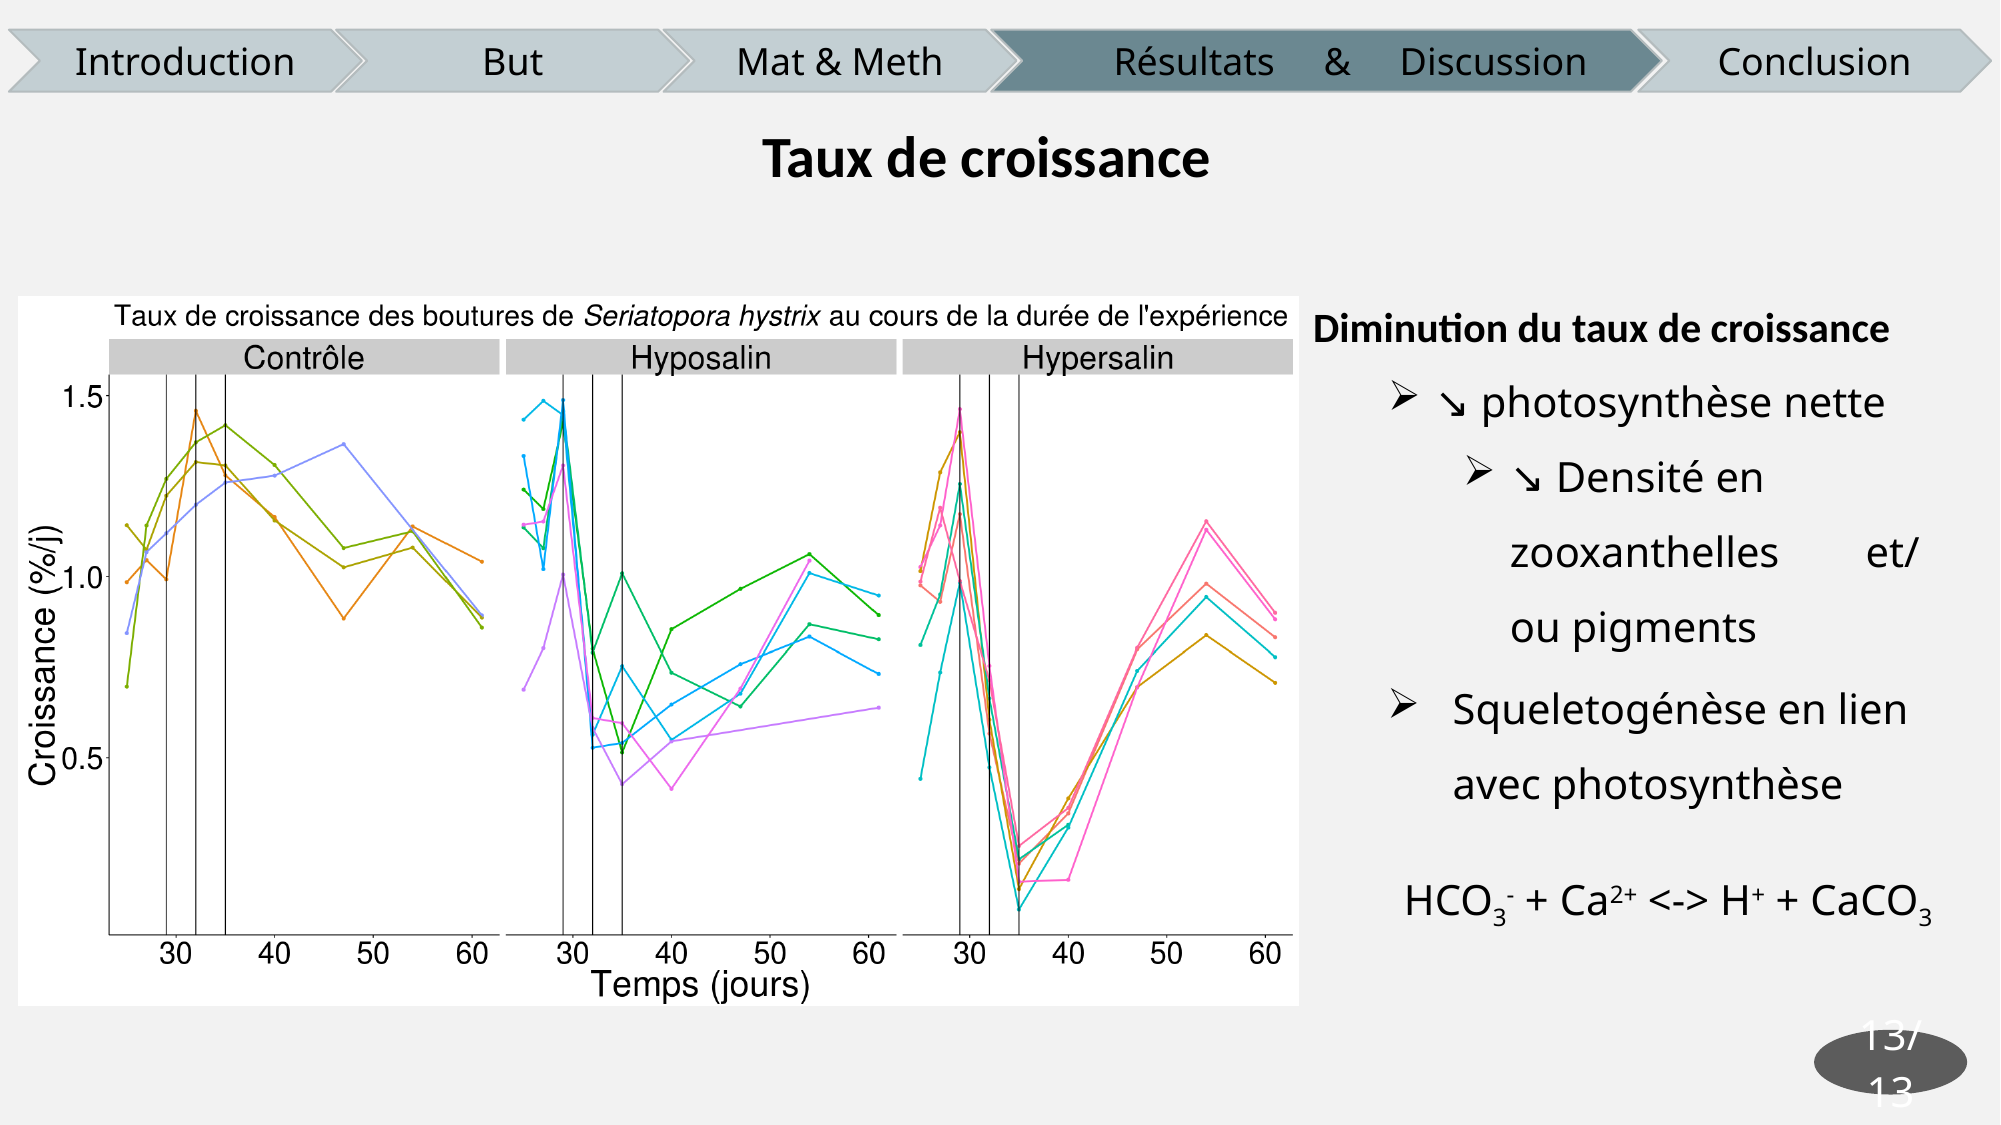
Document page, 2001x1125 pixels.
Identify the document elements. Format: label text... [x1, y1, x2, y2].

text_box Diminution du taux de croissance ↘ photosynthèse nette ↘ Densité en zooxanthelles et/ ou pigments [1298, 268, 1981, 658]
picture [18, 296, 1299, 1006]
text_box 12/13 [1814, 1029, 1968, 1095]
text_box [8, 29, 1992, 92]
text_box Squeletogénèse en lien avec photosynthèse HCO3- + Ca2+ <-> H+ + CaCO3 [1372, 650, 1964, 939]
text_box Taux de croissance [747, 111, 1253, 197]
